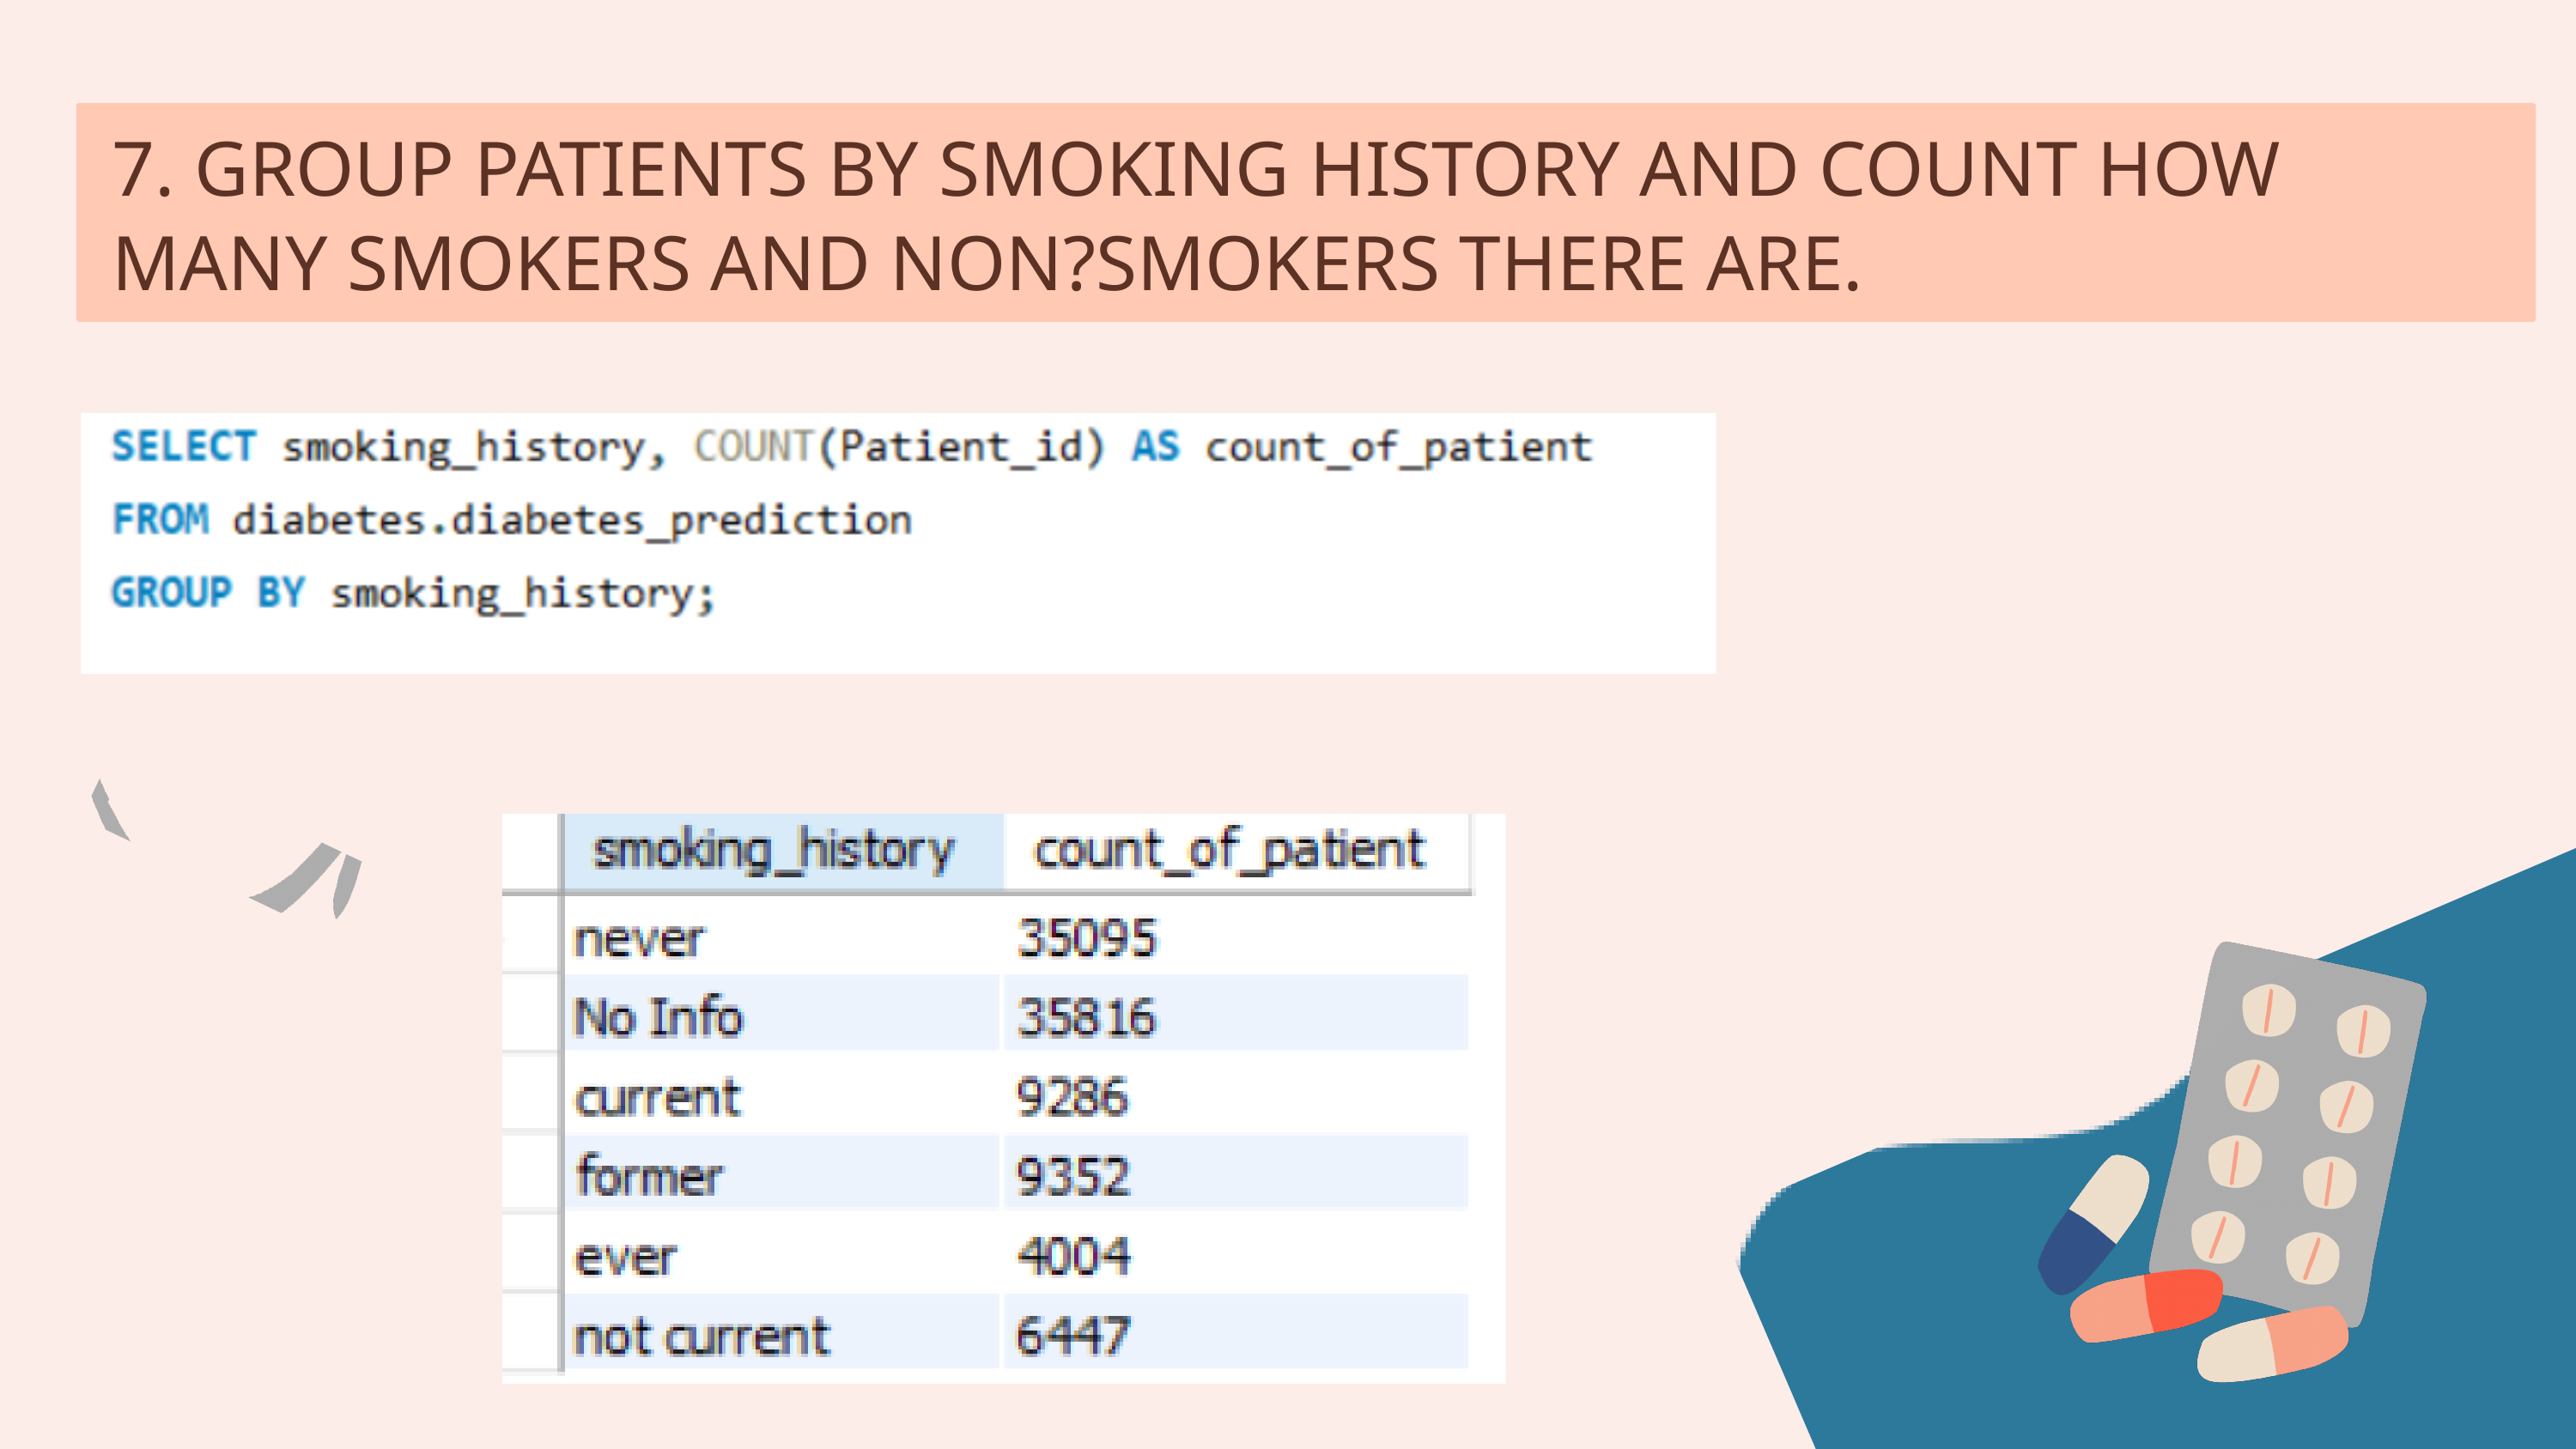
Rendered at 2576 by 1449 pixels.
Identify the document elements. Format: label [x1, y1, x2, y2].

text_box [2034, 941, 2432, 1384]
text_box [1716, 847, 2576, 1449]
text_box [501, 814, 1506, 1384]
text_box [81, 744, 375, 942]
text_box [76, 102, 2537, 323]
text_box [81, 413, 1716, 674]
